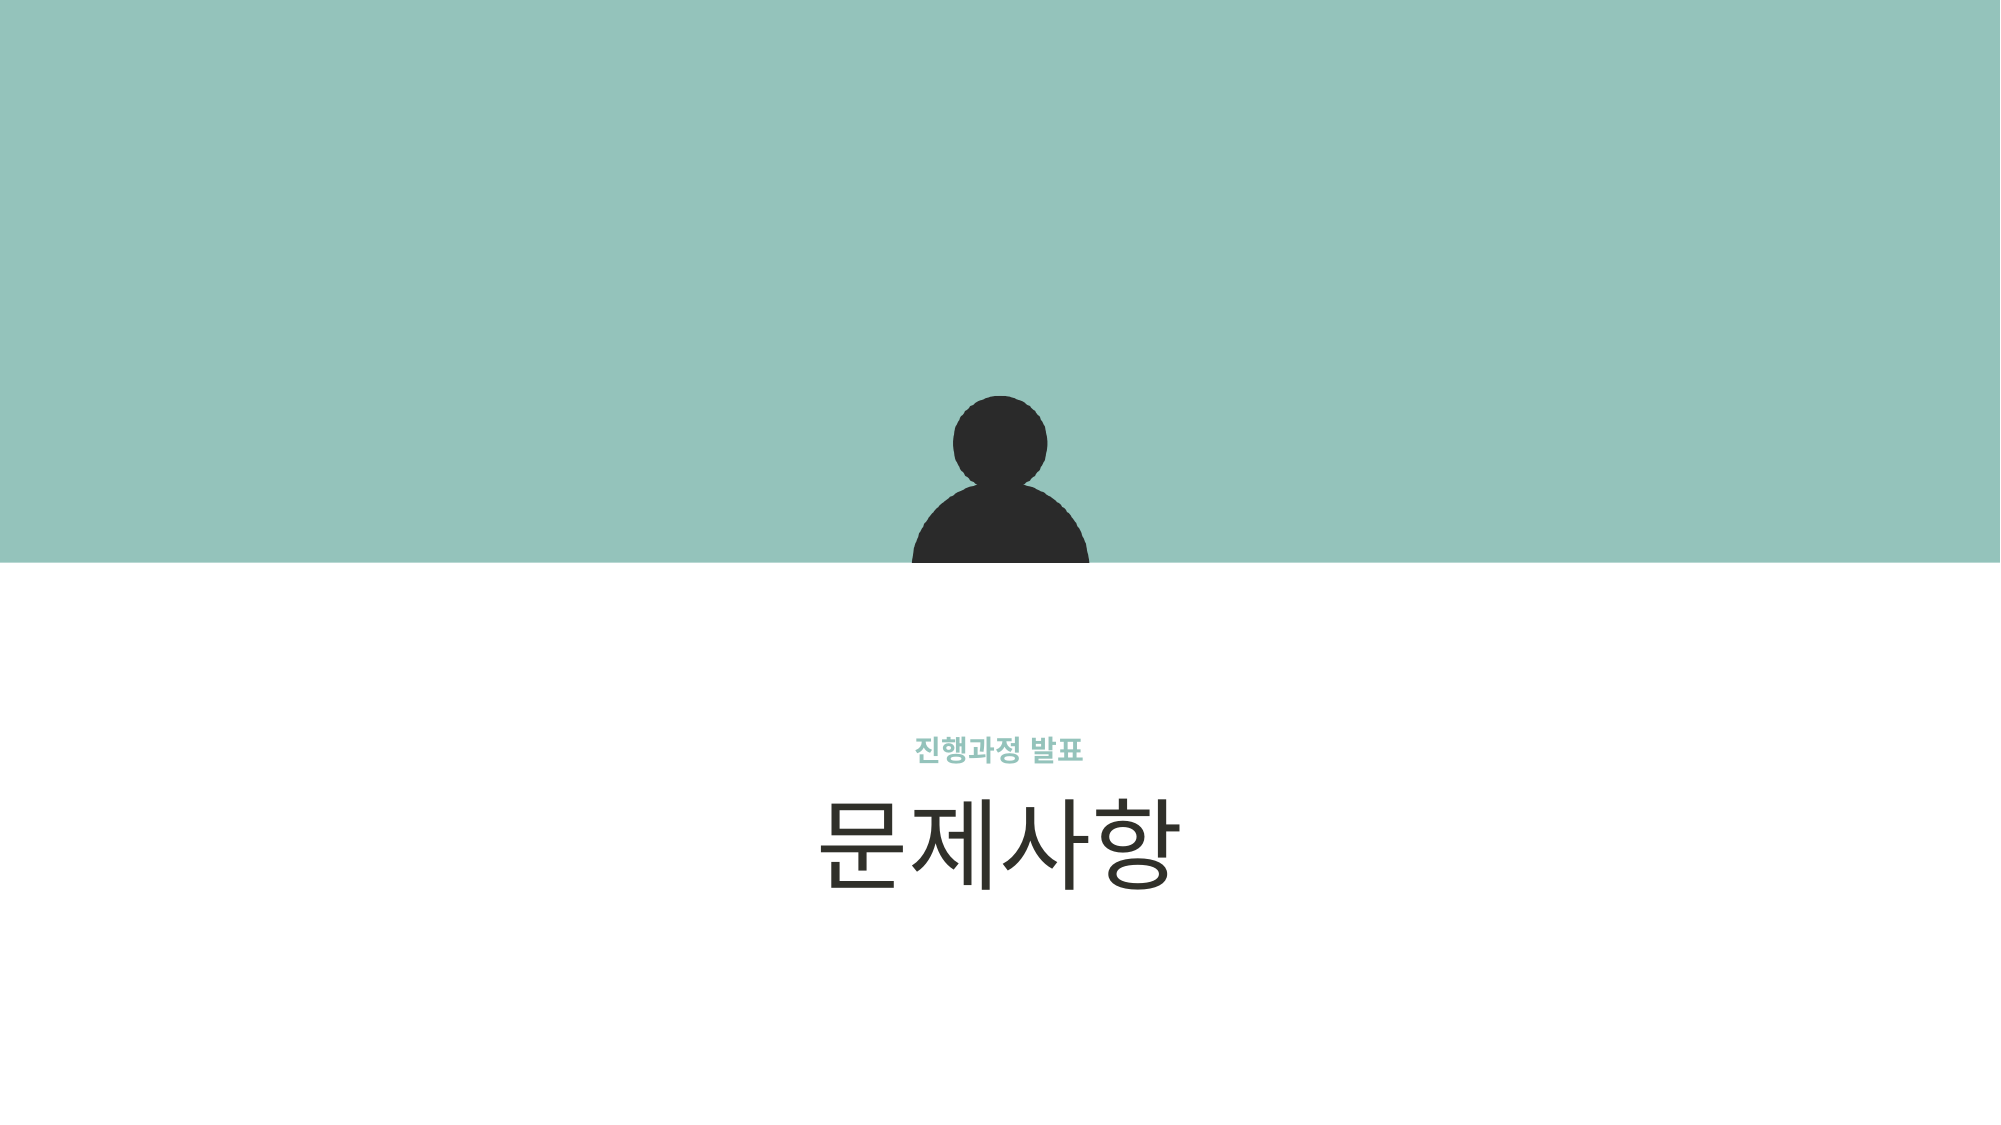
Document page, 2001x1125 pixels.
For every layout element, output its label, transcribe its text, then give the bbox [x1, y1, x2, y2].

picture [893, 390, 1107, 563]
text_box 문제사항 [801, 775, 1199, 911]
text_box 진행과정 발표 [900, 725, 1100, 775]
